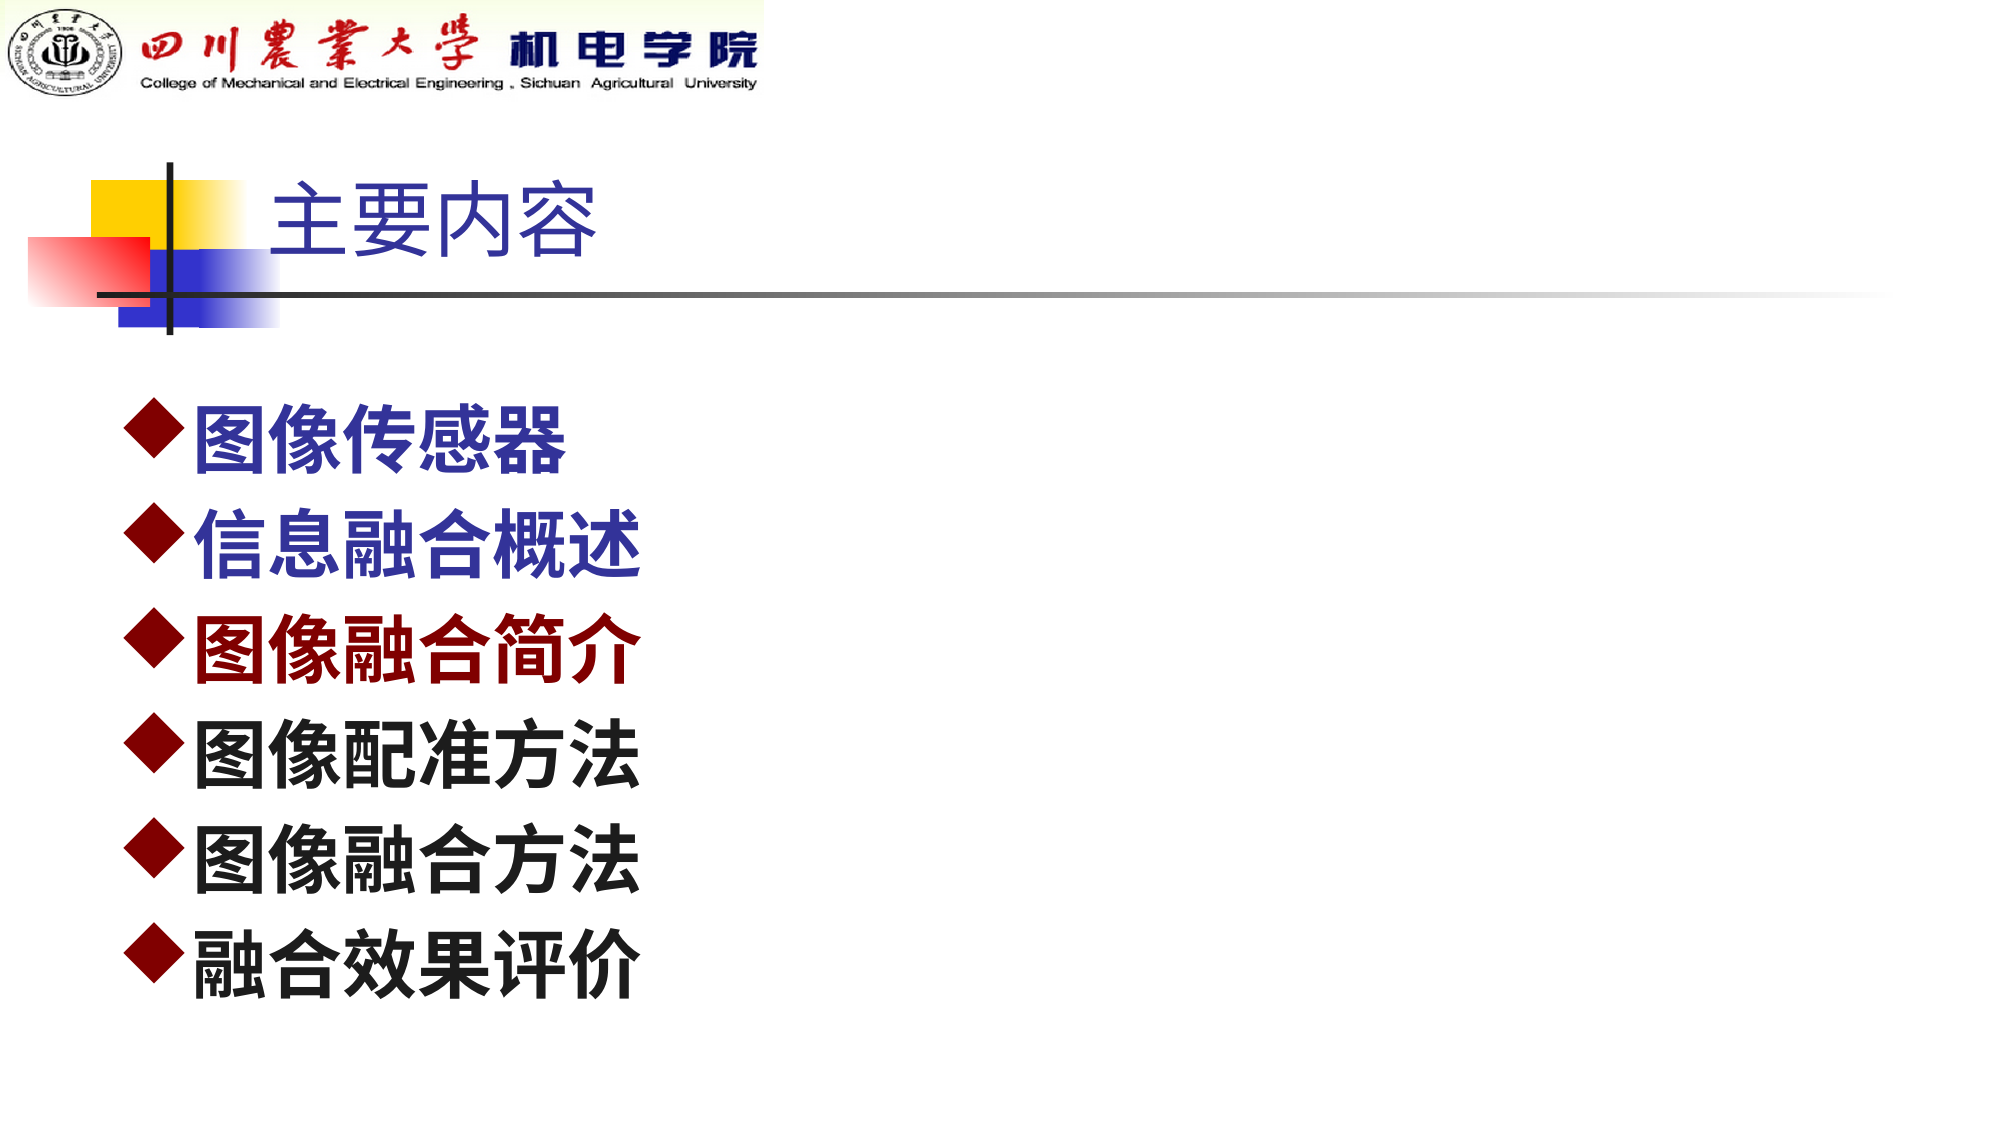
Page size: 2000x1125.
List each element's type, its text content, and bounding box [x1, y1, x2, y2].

text_box 图像传感器 信息融合概述 图像融合简介 图像配准方法 图像融合方法 融合效果评价 [102, 385, 1846, 988]
picture [0, 0, 764, 104]
title 主要内容 [251, 161, 1956, 275]
